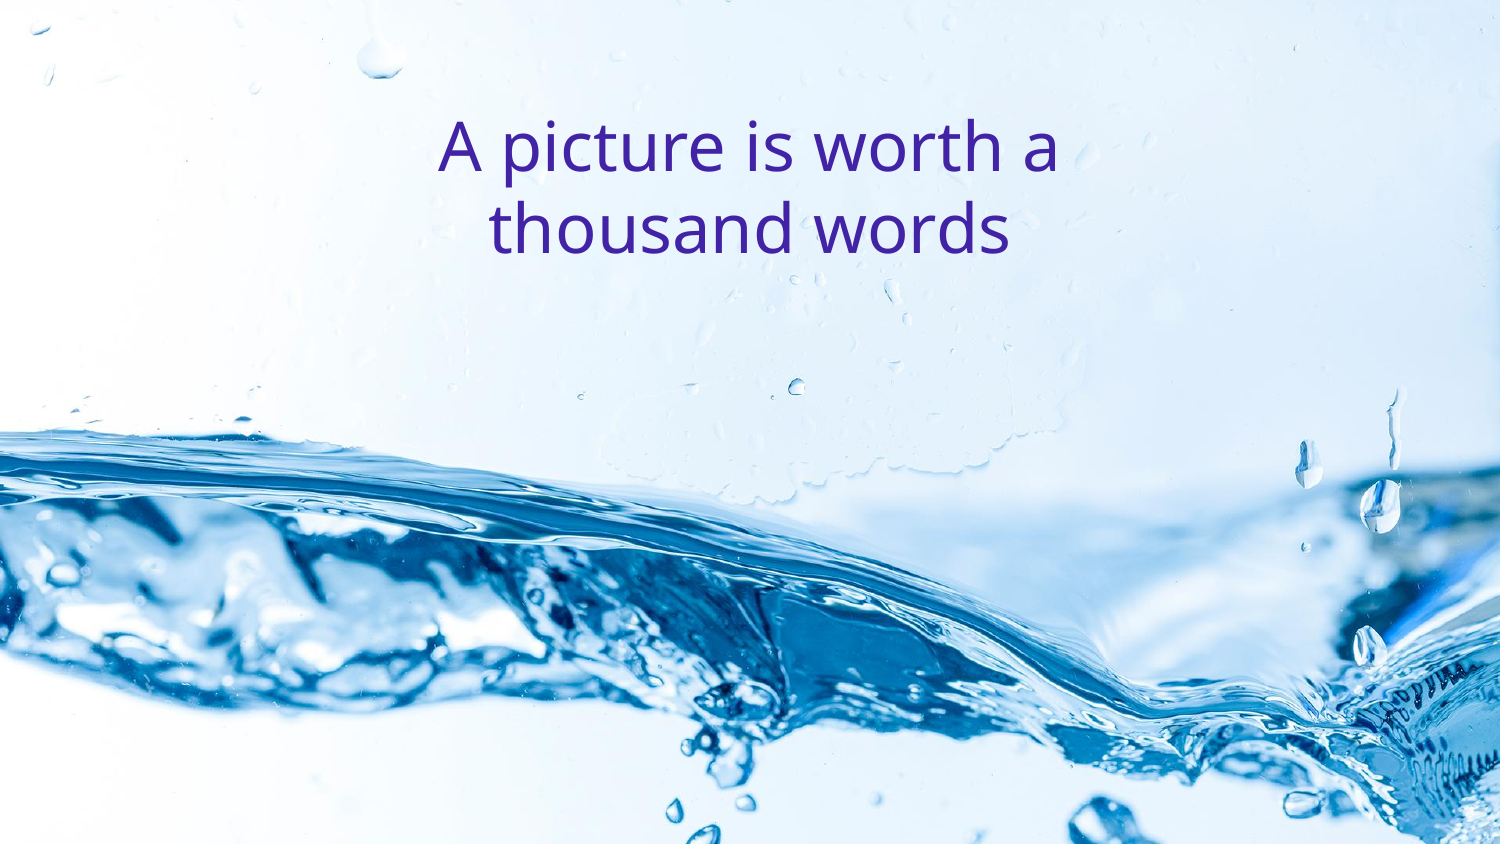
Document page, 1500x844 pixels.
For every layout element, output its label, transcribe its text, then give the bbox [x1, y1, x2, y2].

title A picture is worth a thousand words [325, 87, 1175, 291]
picture [1078, 836, 1088, 844]
picture [0, 0, 1500, 844]
